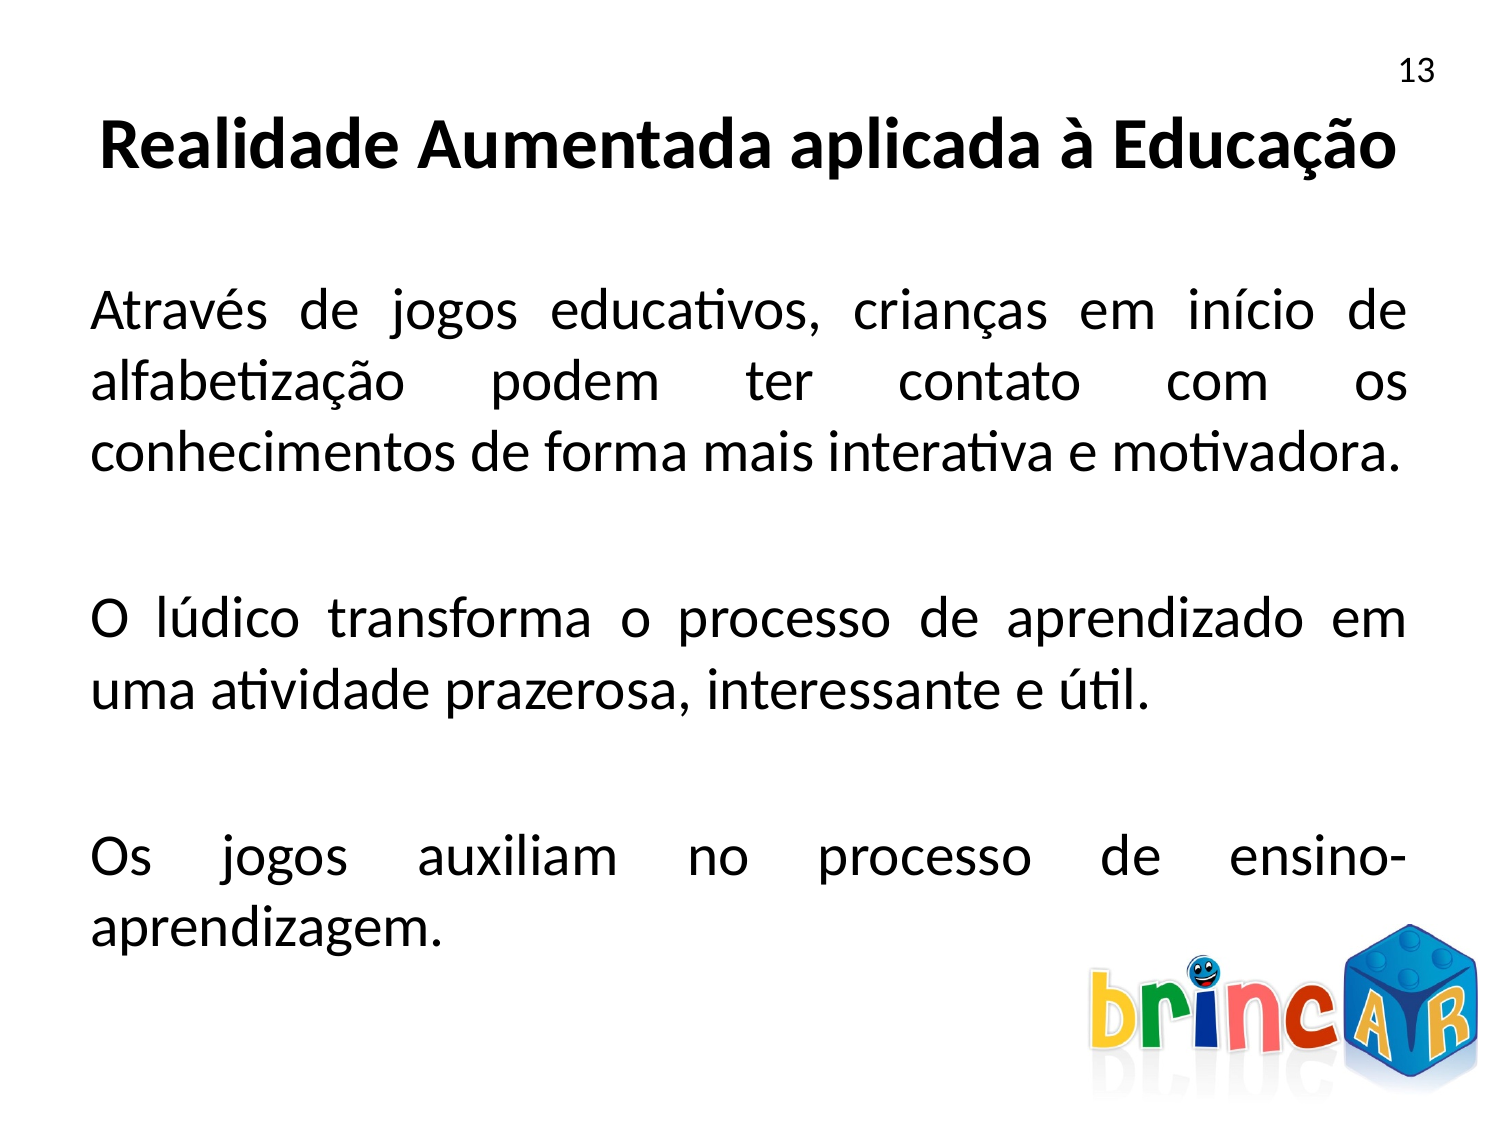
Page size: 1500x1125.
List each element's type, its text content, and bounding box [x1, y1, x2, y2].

picture [1087, 924, 1478, 1125]
list Através de jogos educativos, crianças em início de alfabetização podem ter contato com os conhecimentos de forma mais interativa e motivadora. O lúdico transforma o processo de aprendizado em uma atividade prazerosa, interessante e útil. Os jogos auxiliam no processo de ensino-aprendizagem. [75, 262, 1425, 1005]
text_box 13 [1362, 37, 1450, 98]
title Realidade Aumentada aplicada à Educação [75, 45, 1425, 233]
